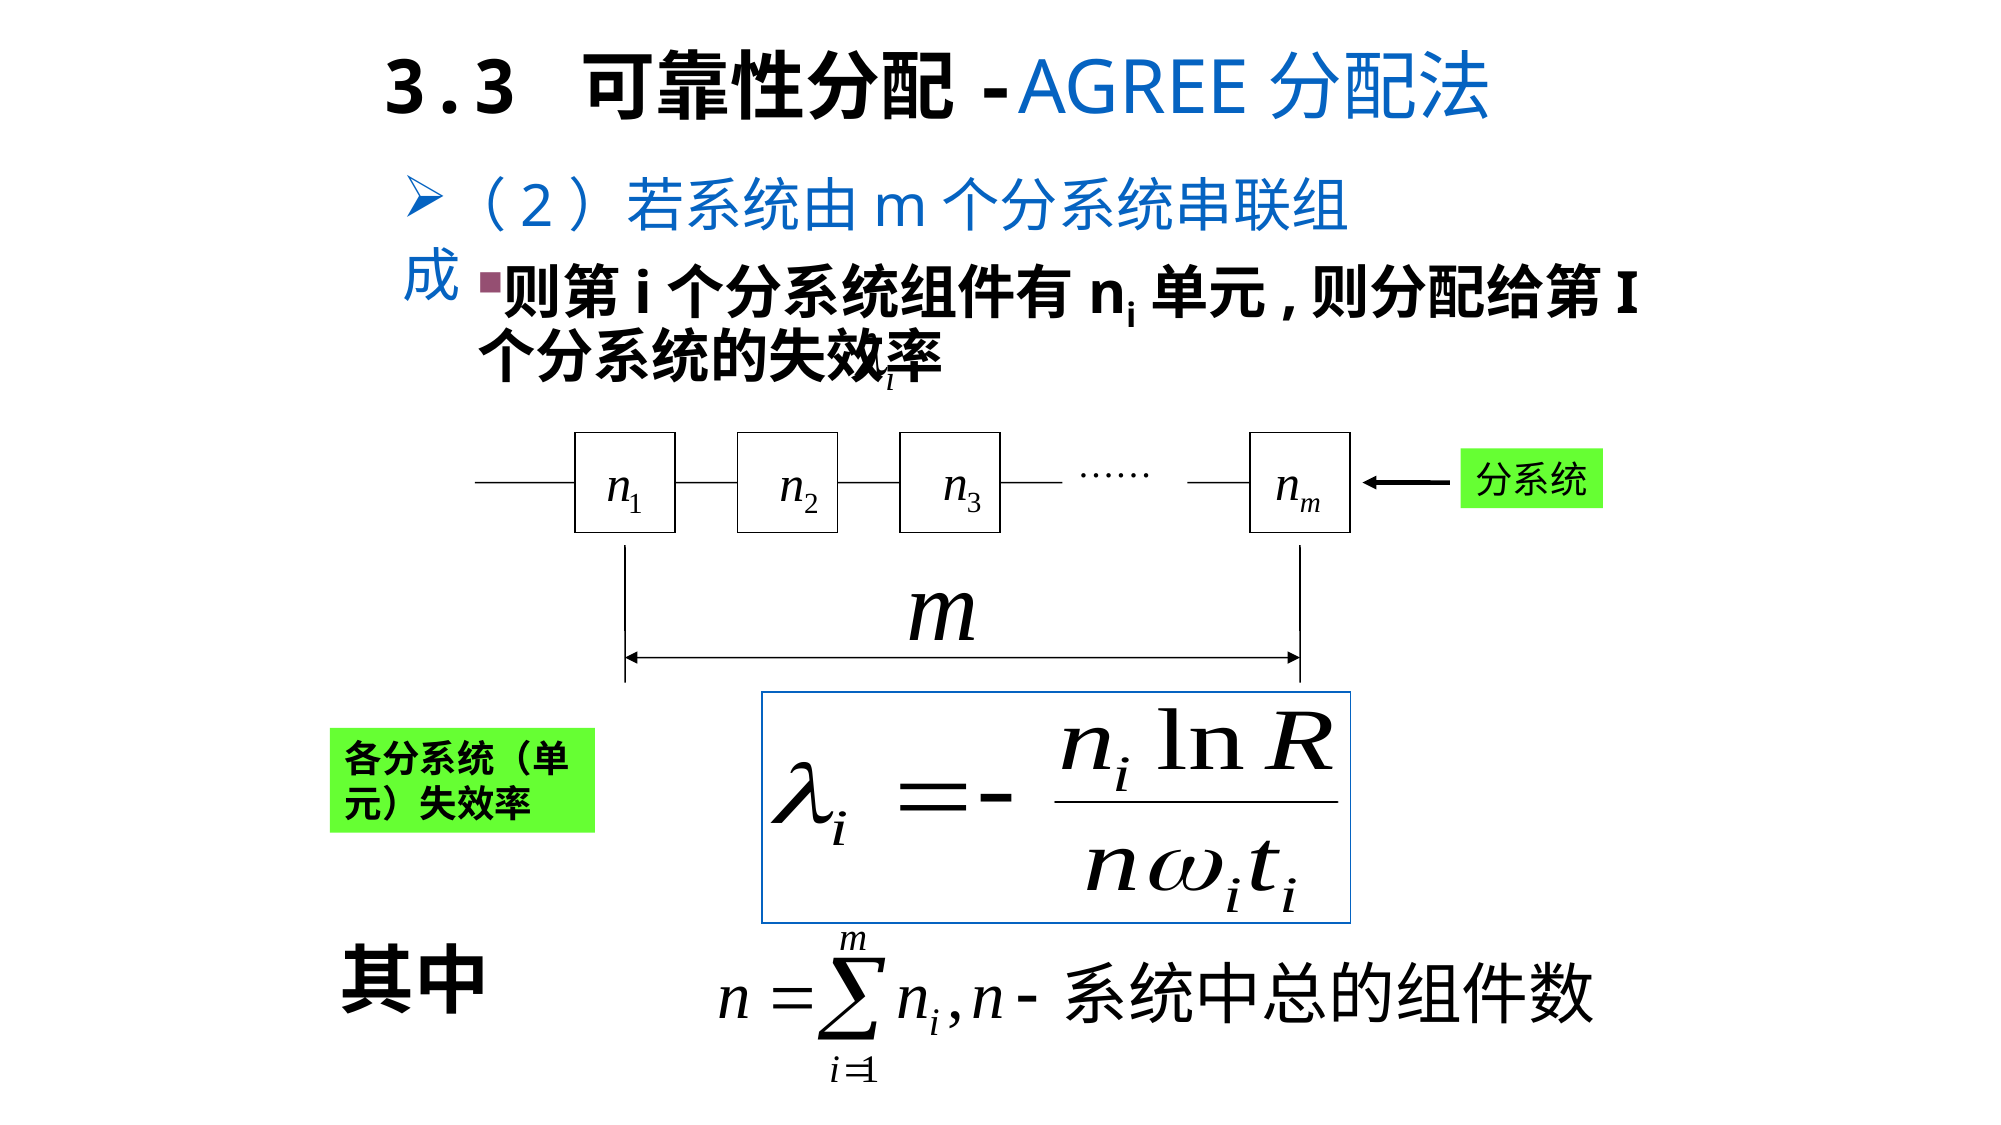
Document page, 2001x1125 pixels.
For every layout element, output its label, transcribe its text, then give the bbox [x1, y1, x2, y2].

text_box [775, 457, 822, 518]
text_box （2）若系统由m个分系统串联组成 [387, 160, 1375, 316]
text_box [900, 432, 1000, 533]
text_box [939, 456, 984, 519]
text_box 各分系统（单元）失效率 [329, 727, 595, 833]
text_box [1271, 456, 1326, 519]
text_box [603, 457, 645, 518]
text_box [899, 586, 988, 654]
text_box [737, 432, 838, 533]
text_box [624, 651, 1300, 664]
text_box 其中 [324, 924, 575, 1030]
text_box [575, 432, 675, 533]
text_box 分系统 [1460, 448, 1603, 509]
text_box 则第i个分系统组件有ni单元,则分配给第I个分系统的失效率 [462, 248, 1688, 398]
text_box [762, 692, 1350, 912]
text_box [849, 323, 900, 399]
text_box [712, 912, 1600, 1091]
text_box [1362, 476, 1450, 489]
text_box …… [1062, 432, 1213, 493]
text_box [1250, 432, 1350, 533]
text_box 3.3 可靠性分配-AGREE分配法 [367, 31, 1630, 137]
